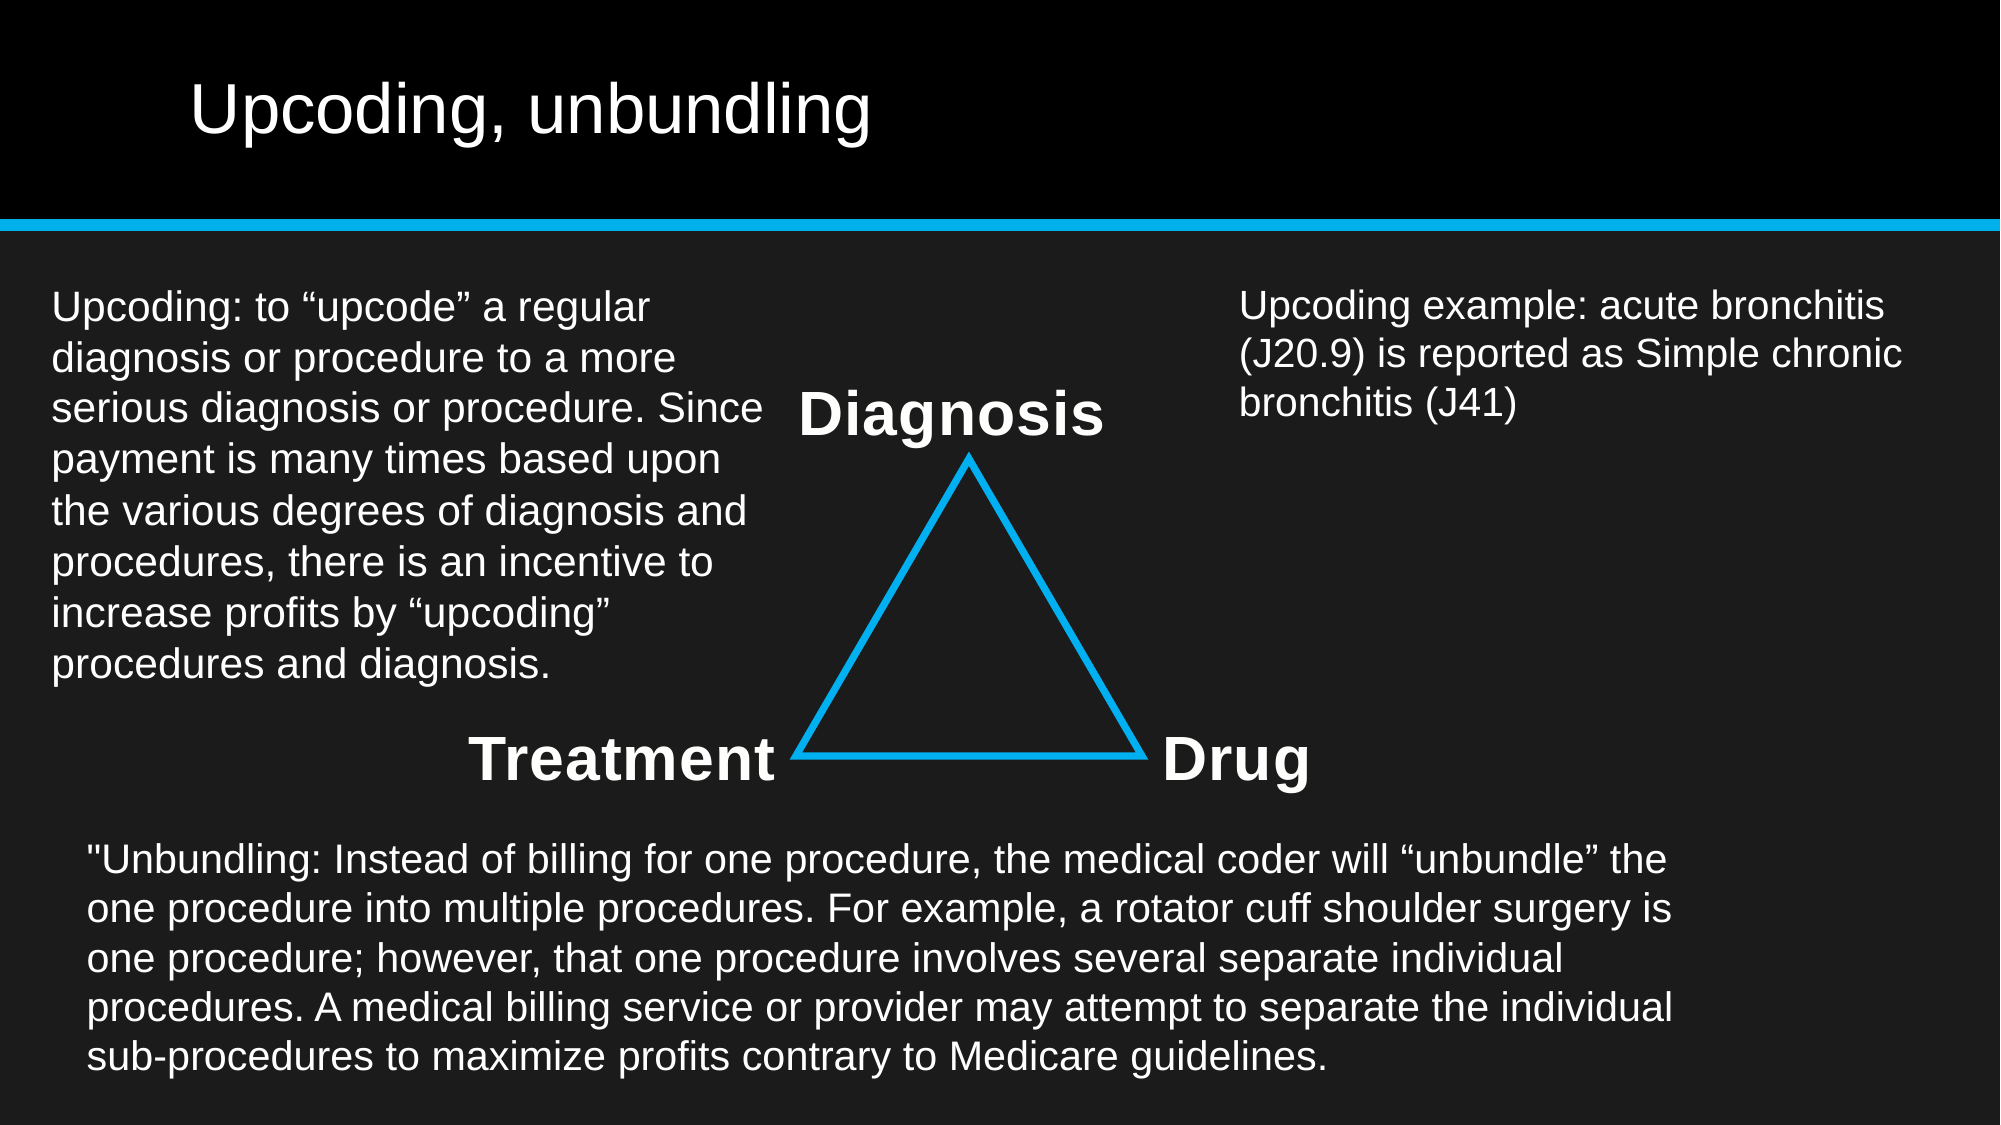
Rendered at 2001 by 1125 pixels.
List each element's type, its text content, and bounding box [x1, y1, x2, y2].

text_box [794, 456, 1144, 758]
text_box Drug [1147, 710, 1327, 801]
text_box Upcoding example: acute bronchitis (J20.9) is reported as Simple chronic bronchitis (J41) [1224, 270, 1954, 434]
text_box "Unbundling: Instead of billing for one procedure, the medical coder will “unbundle” the one procedure into multiple procedures. For example, a rotator cuff shoulder surgery is one procedure; however, that one procedure involves several separate individual procedures. A medical billing service or provider may attempt to separate the individual sub-procedures to maximize profits contrary to Medicare guidelines. [71, 824, 1722, 1092]
list Upcoding: to “upcode” a regular diagnosis or procedure to a more serious diagnosis or procedure. Since payment is many times based upon the various degrees of diagnosis and procedures, there is an incentive to increase profits by “upcoding” procedures and diagnosis. [36, 270, 801, 701]
text_box Diagnosis [801, 365, 1121, 456]
title Upcoding, unbundling [174, 20, 1825, 201]
text_box Treatment [453, 710, 791, 801]
